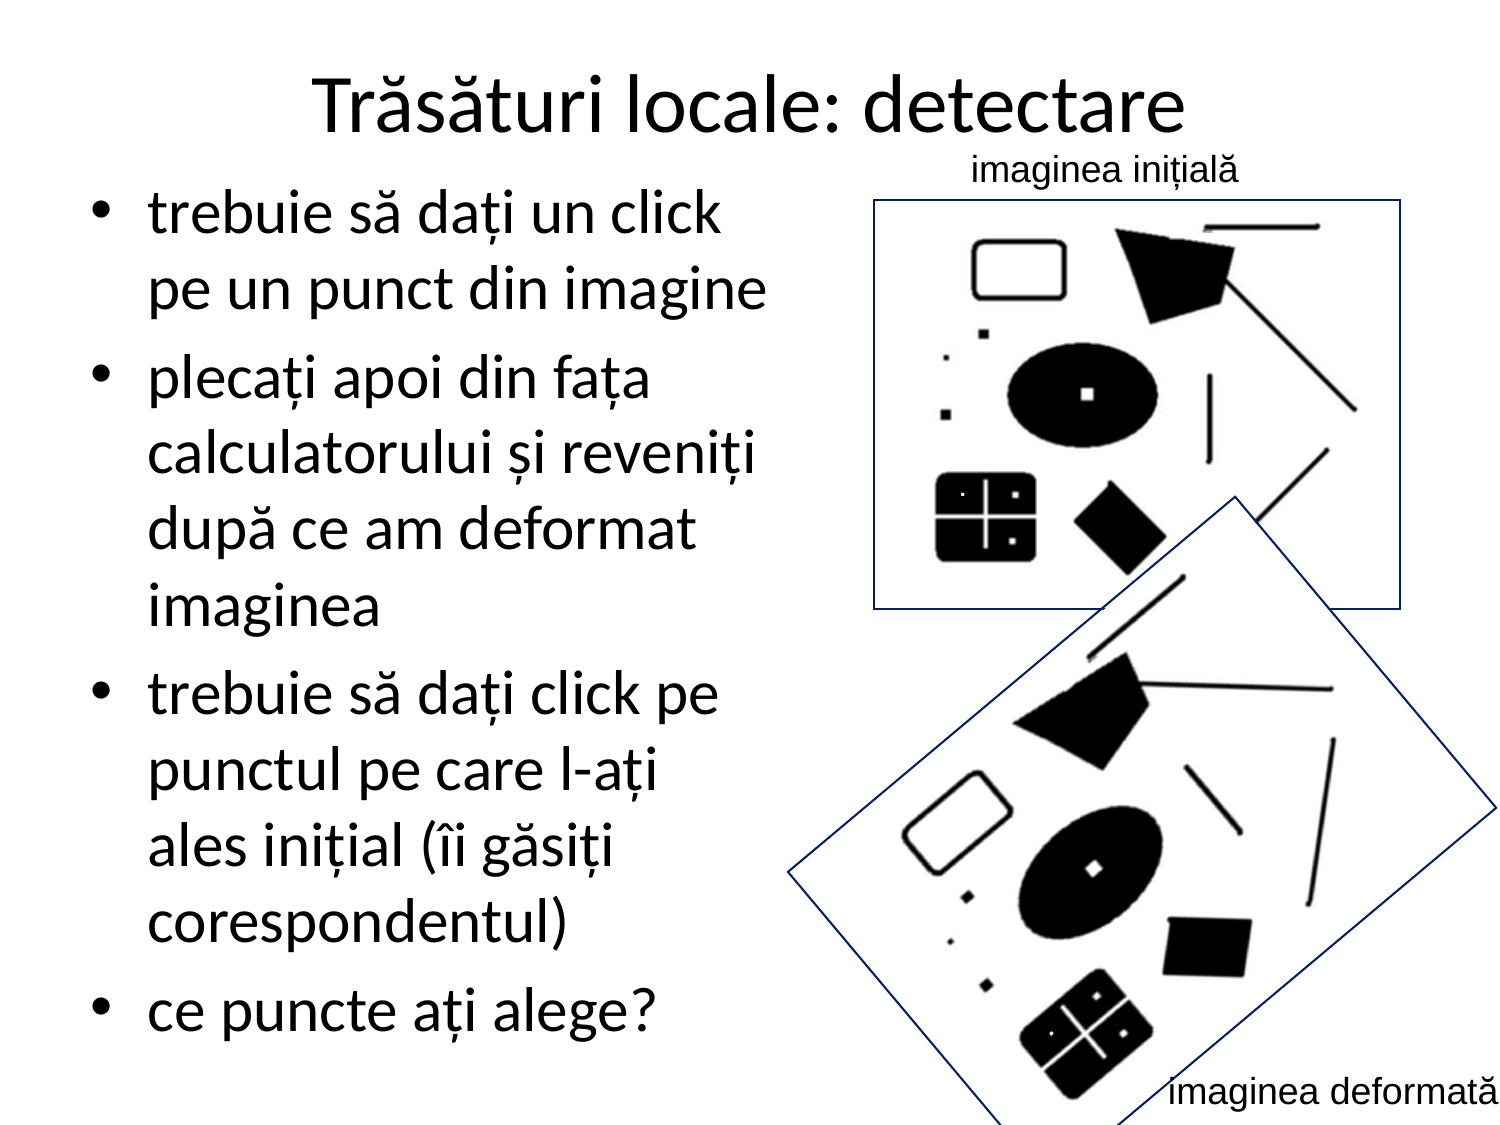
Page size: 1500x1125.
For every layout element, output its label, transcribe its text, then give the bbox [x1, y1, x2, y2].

text_box imaginea inițială [955, 193, 1313, 198]
picture [791, 200, 1494, 1125]
list trebuie să dați un click pe un punct din imagine plecați apoi din fața calculatorului și reveniți după ce am deformat imaginea trebuie să dați click pe punctul pe care l-ați ales inițial (îi găsiți corespondentul) ce puncte ați alege? [75, 193, 788, 1077]
text_box imaginea deformată [1153, 1059, 1500, 1120]
text_box Trăsături locale: detectare [0, 5, 1500, 193]
